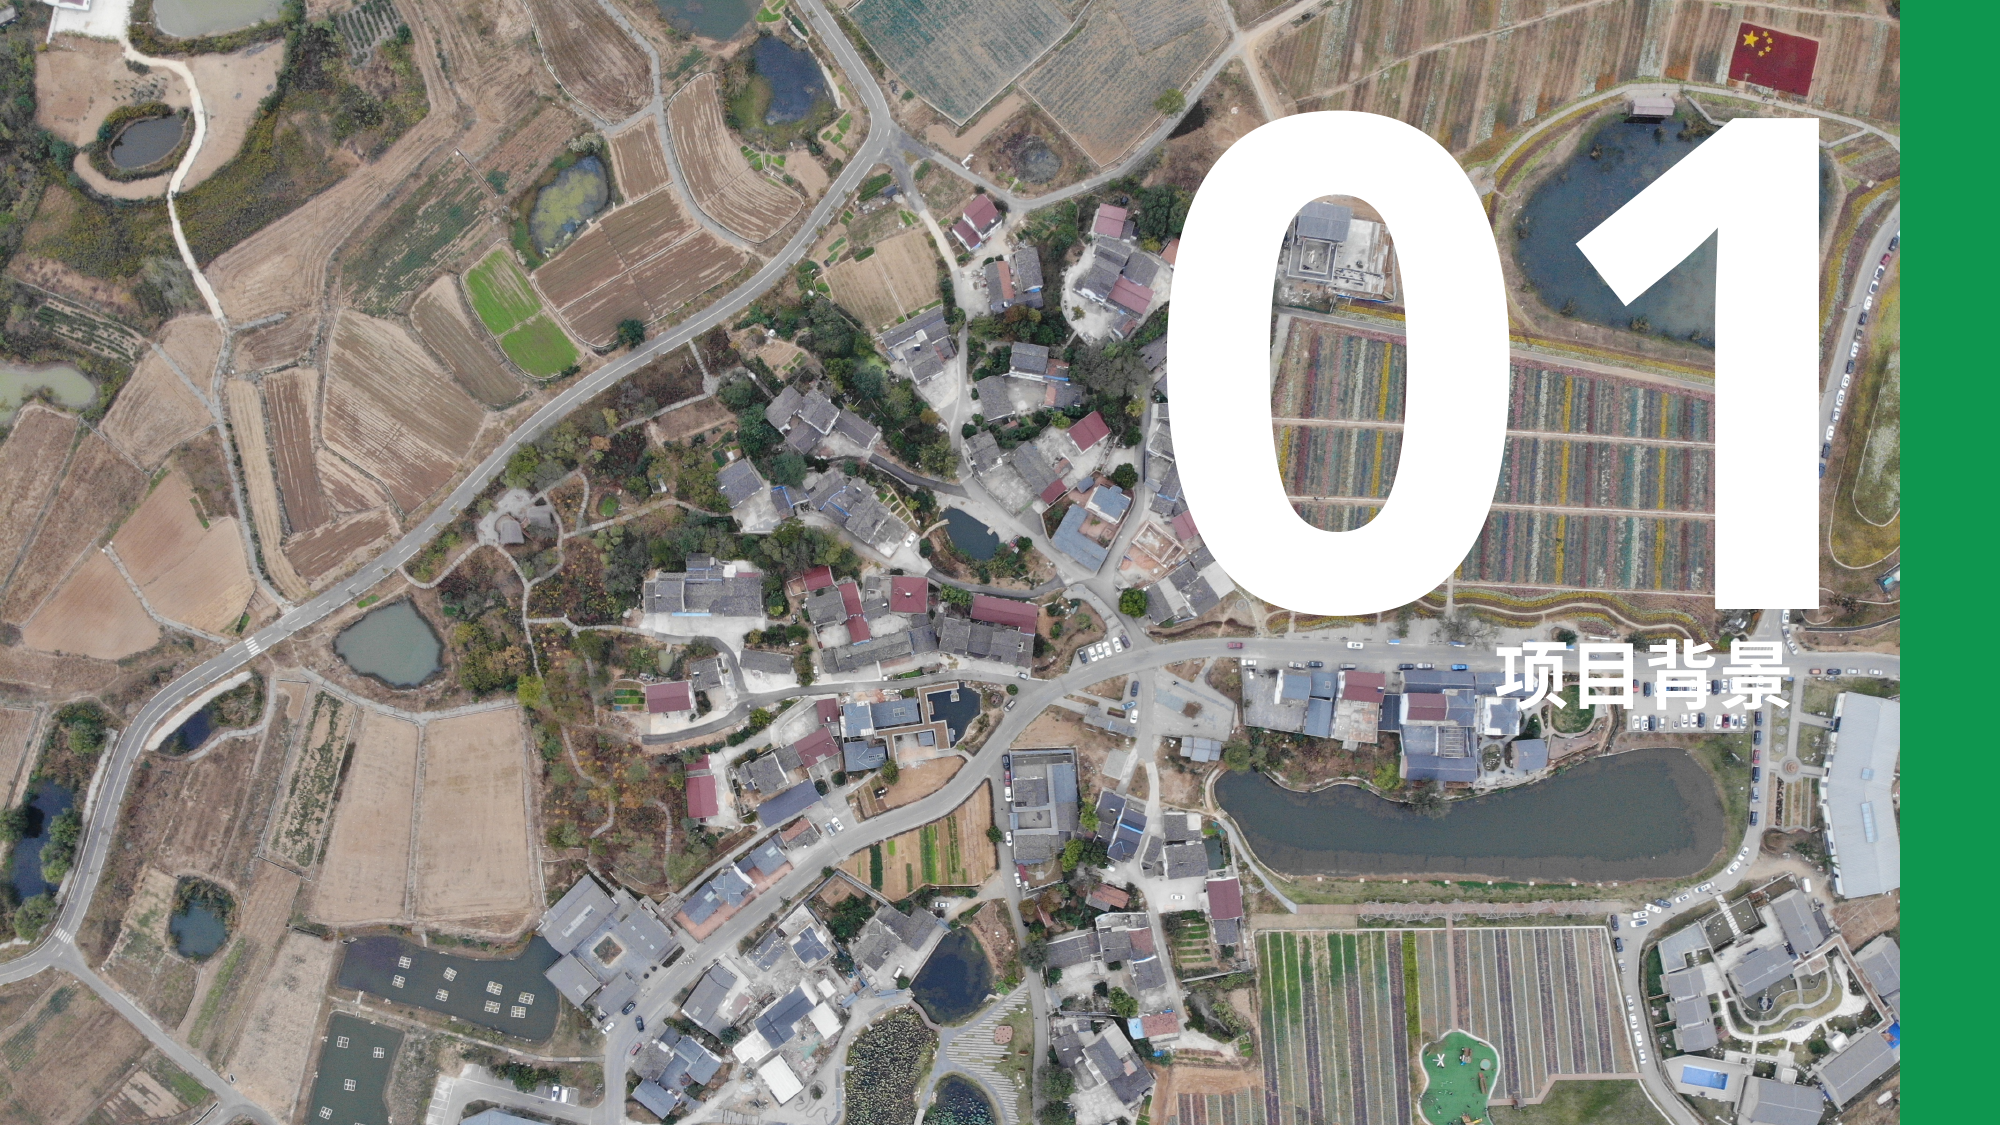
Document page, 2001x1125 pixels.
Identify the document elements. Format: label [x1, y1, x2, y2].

picture [0, 0, 1901, 1125]
text_box [1901, 0, 2000, 1125]
